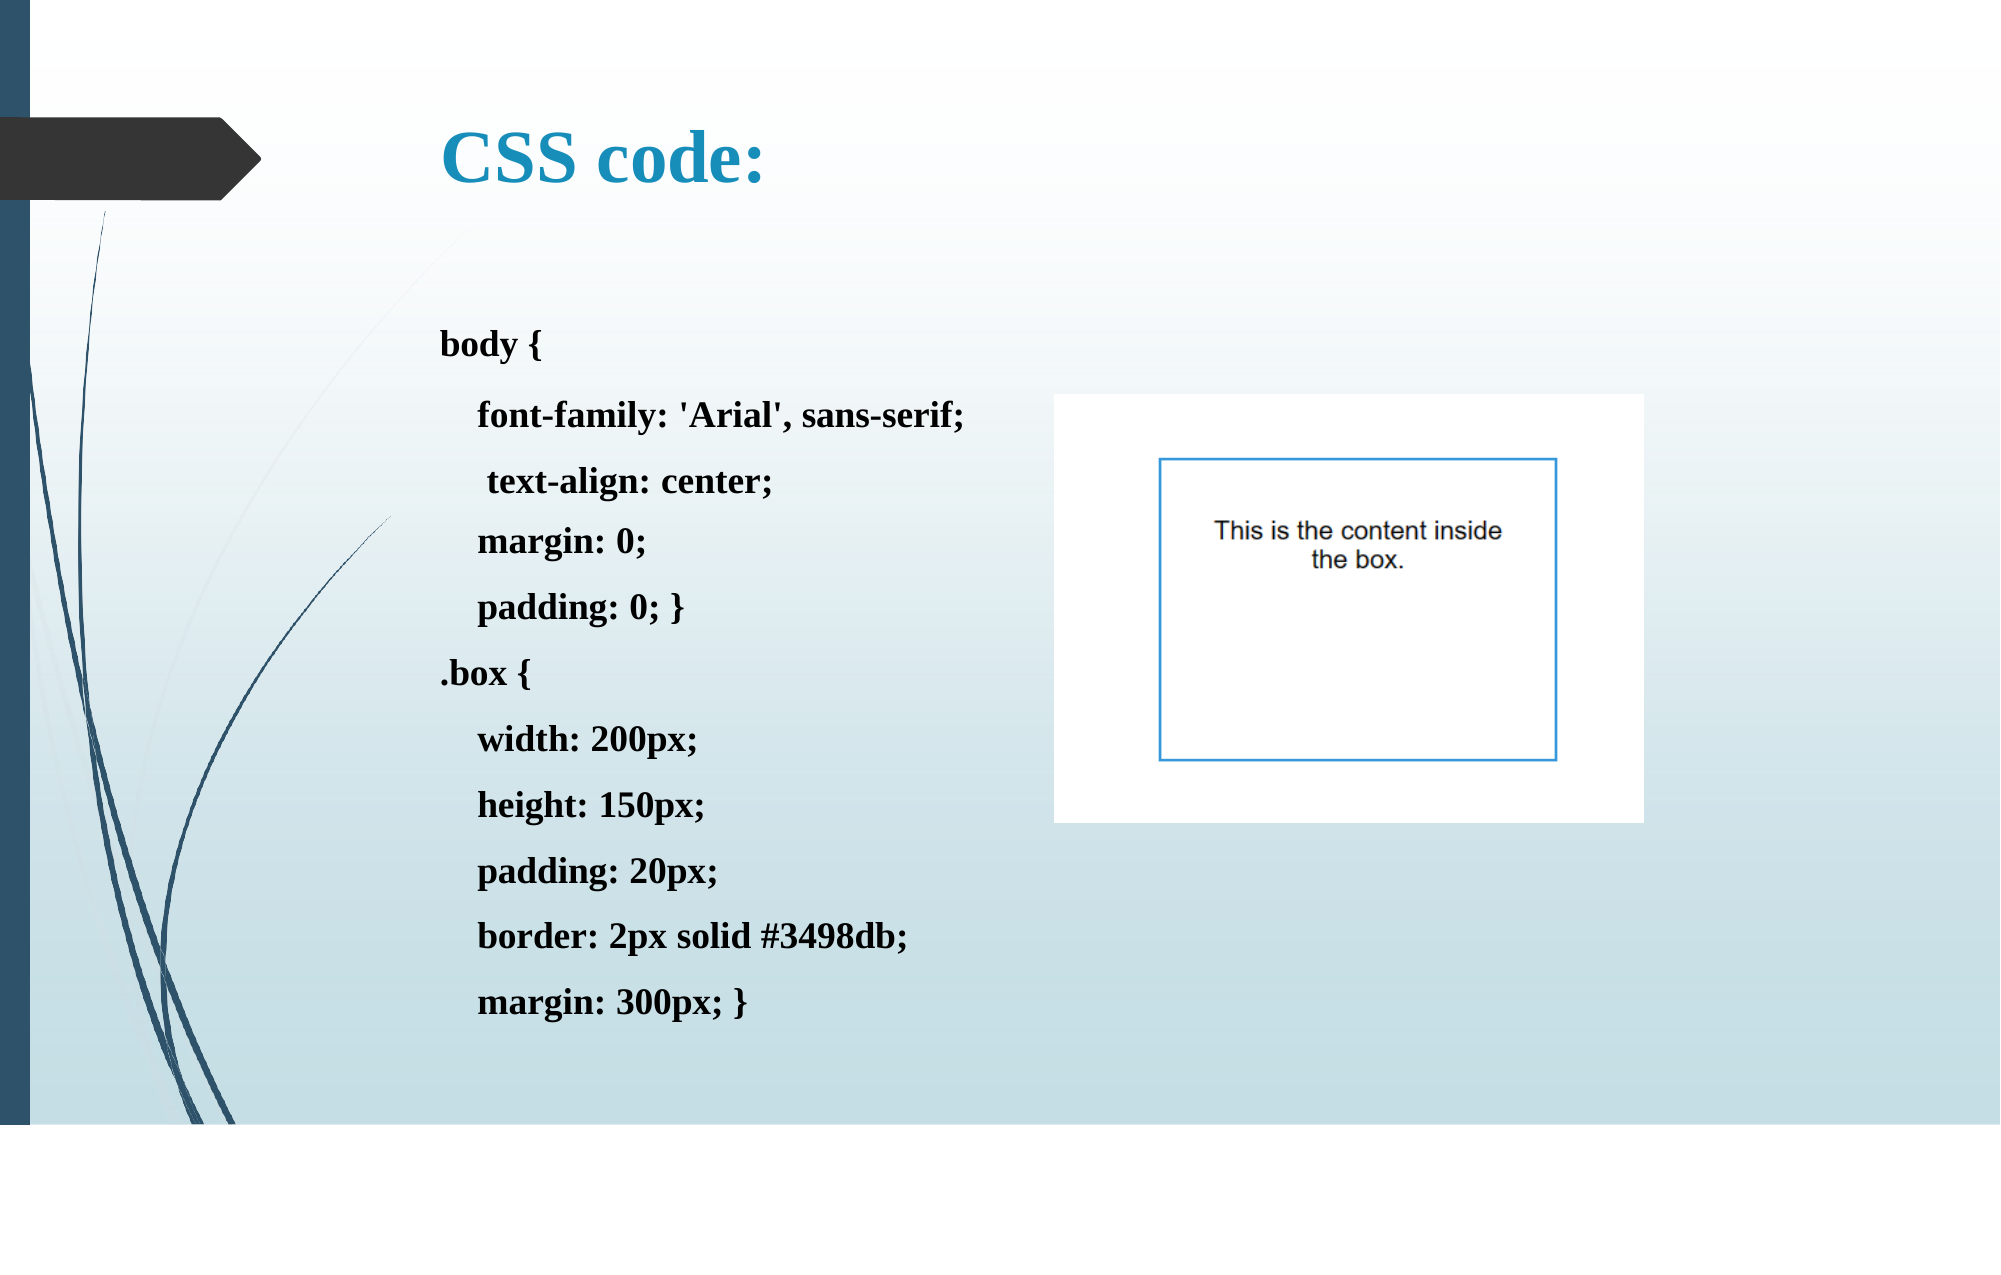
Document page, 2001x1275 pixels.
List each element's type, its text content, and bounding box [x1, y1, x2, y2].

title CSS code: [438, 105, 770, 295]
text_box body { font-family: 'Arial', sans-serif; text-align: center; margin: 0; padding: 0; } .box { width: 200px; height: 150px; padding: 20px; border: 2px solid #3498db; margin: 300px; } [437, 295, 968, 1023]
picture [30, 0, 2000, 1125]
